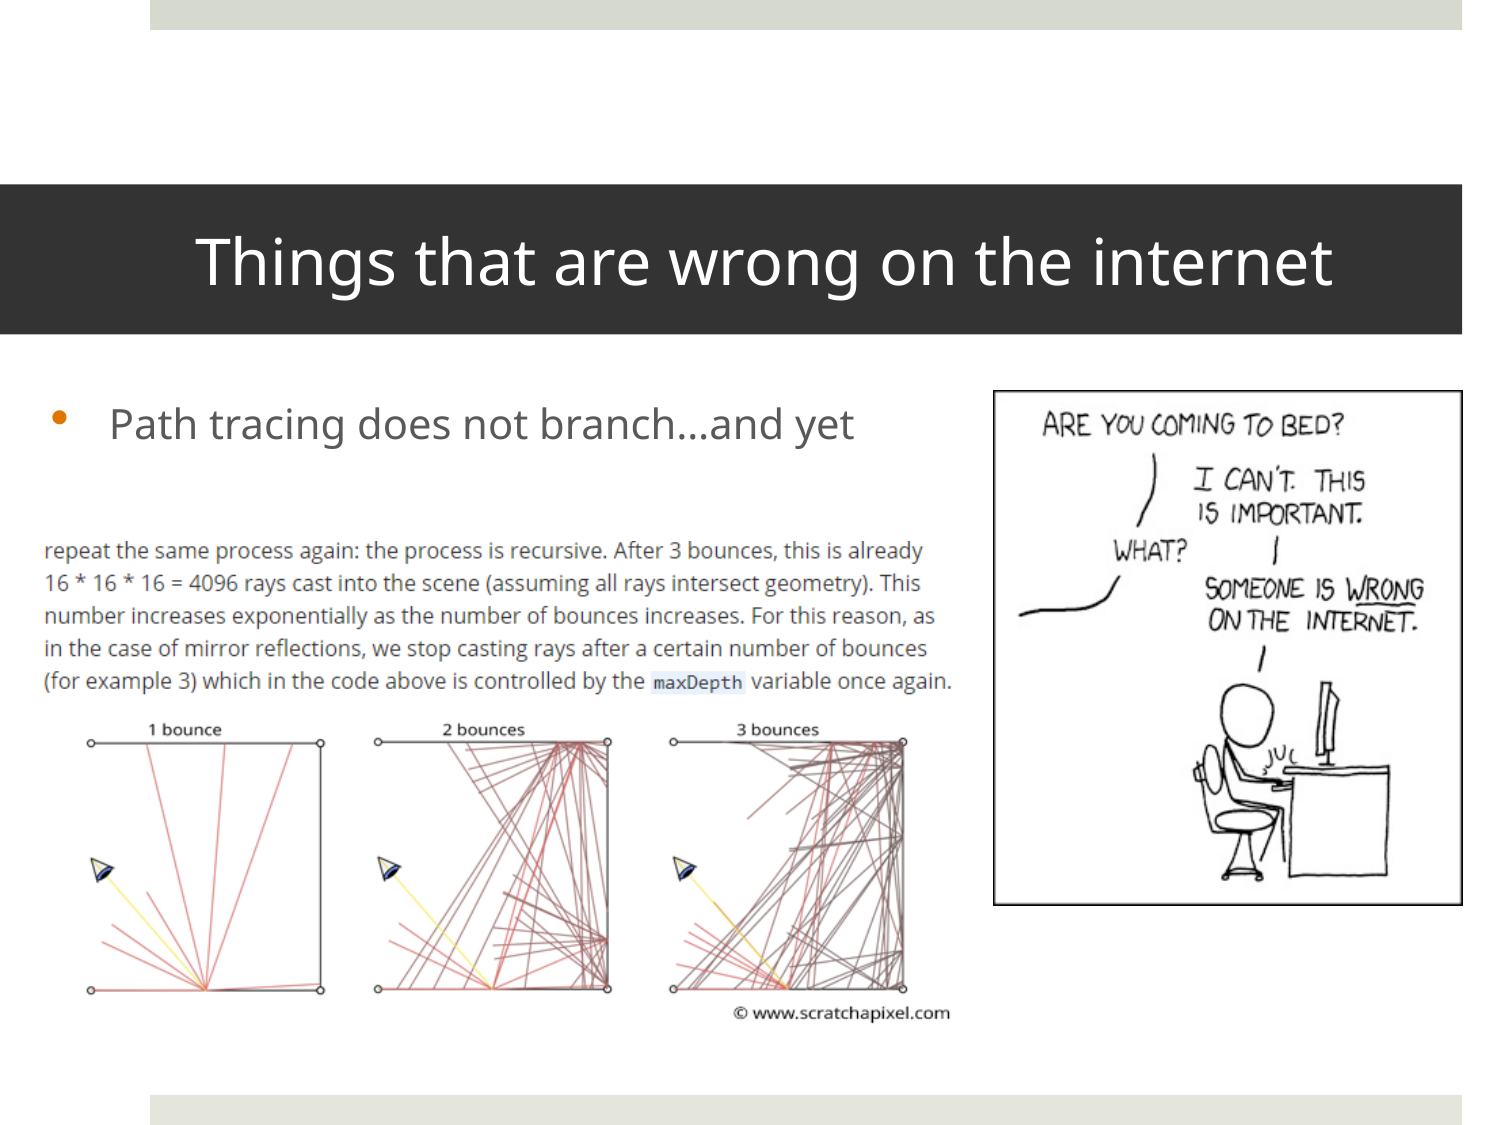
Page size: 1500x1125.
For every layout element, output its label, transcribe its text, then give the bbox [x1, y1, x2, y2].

picture [992, 389, 1463, 907]
picture [29, 541, 952, 1038]
list Path tracing does not branch…and yet [37, 390, 944, 487]
title Things that are wrong on the internet [0, 184, 1463, 335]
